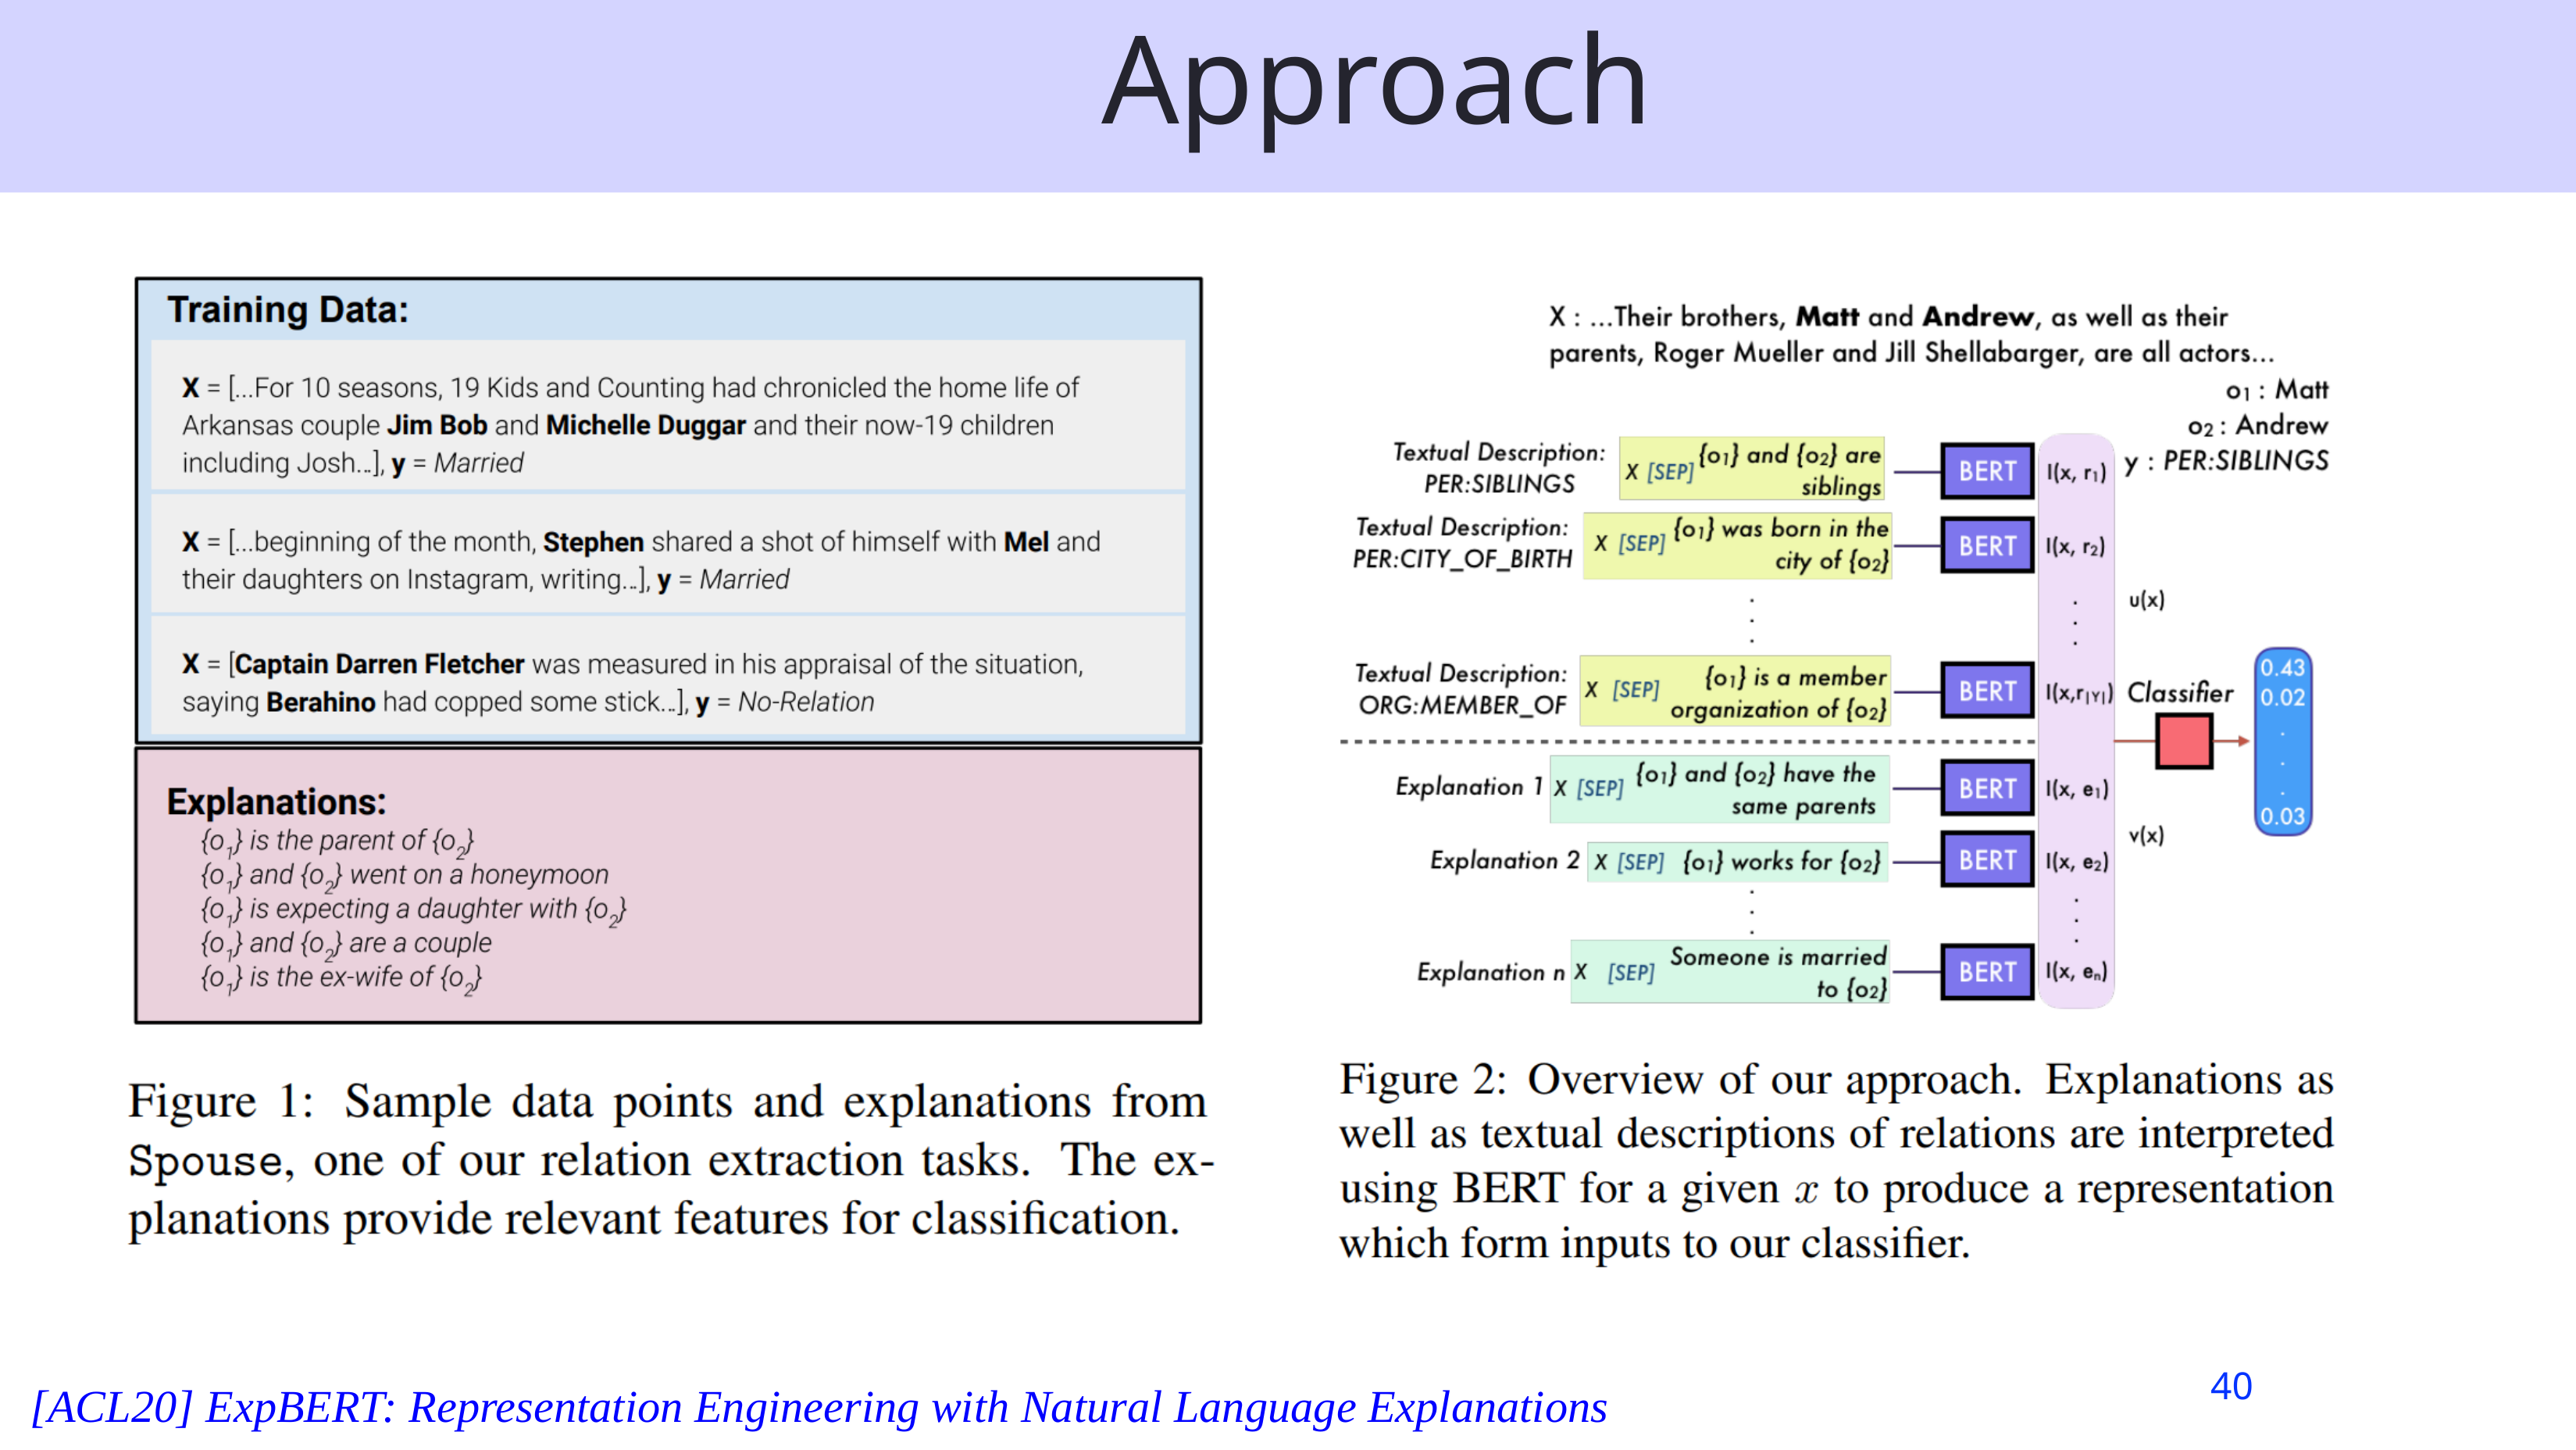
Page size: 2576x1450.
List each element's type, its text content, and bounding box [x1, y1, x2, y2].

picture [1326, 272, 2394, 1281]
text_box [ACL20] ExpBERT: Representation Engineering with Natural Language Explanations [18, 1371, 2009, 1450]
picture [68, 223, 1288, 1281]
text_box 40 [2205, 1369, 2294, 1413]
title Approach [1099, 0, 1718, 244]
